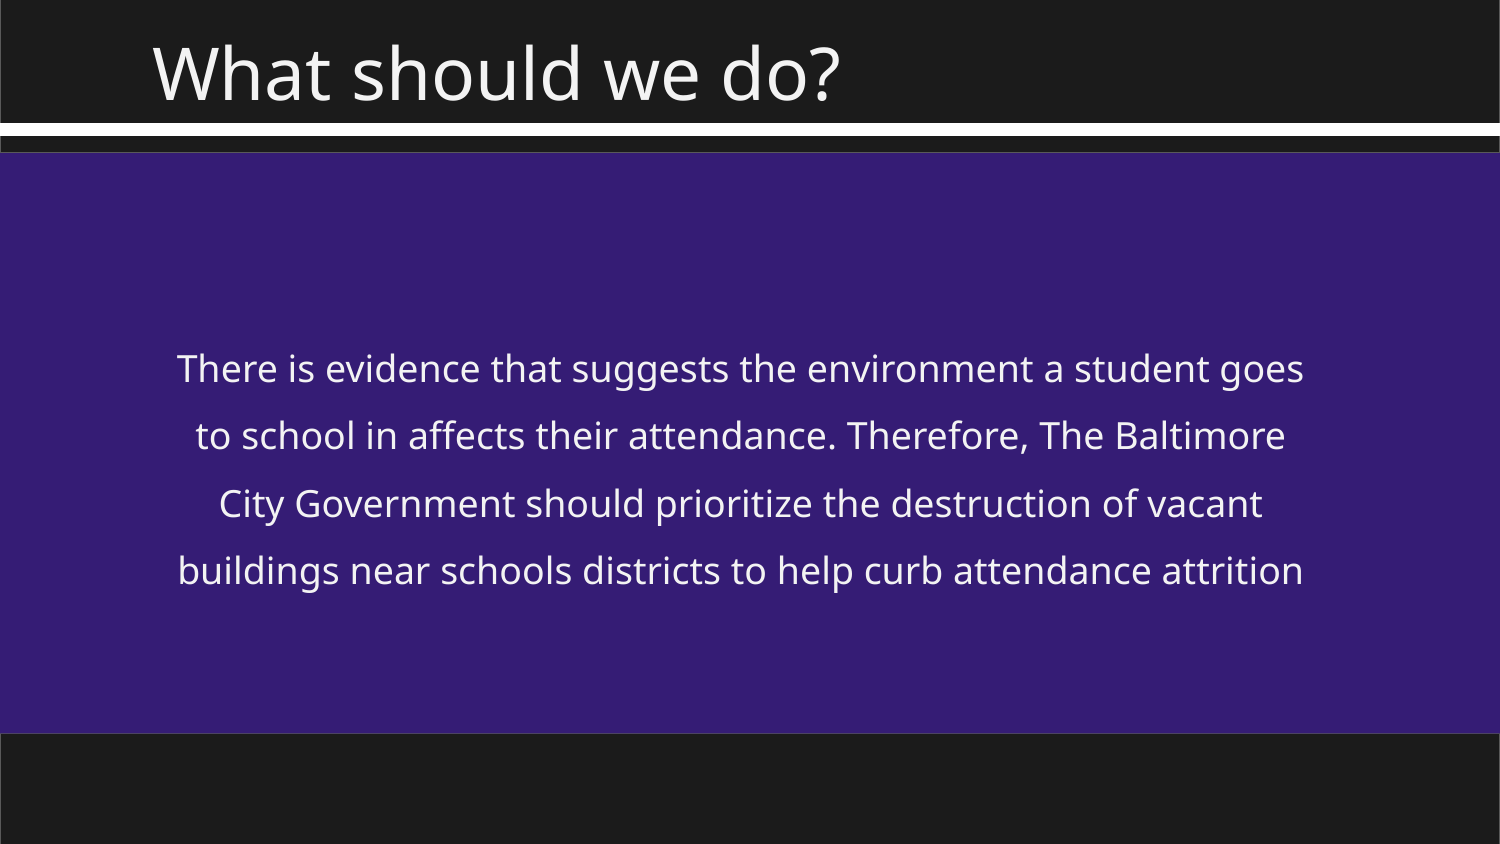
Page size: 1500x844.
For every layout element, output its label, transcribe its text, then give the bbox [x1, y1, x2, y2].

text_box What should we do? [137, 12, 875, 103]
text_box [0, 0, 1500, 123]
text_box [0, 138, 1500, 153]
text_box There is evidence that suggests the environment a student goes to school in affects their attendance. Therefore, The Baltimore City Government should prioritize the destruction of vacant buildings near schools districts to help curb attendance attrition [154, 307, 1329, 556]
text_box [0, 734, 1500, 844]
text_box [0, 153, 1500, 734]
